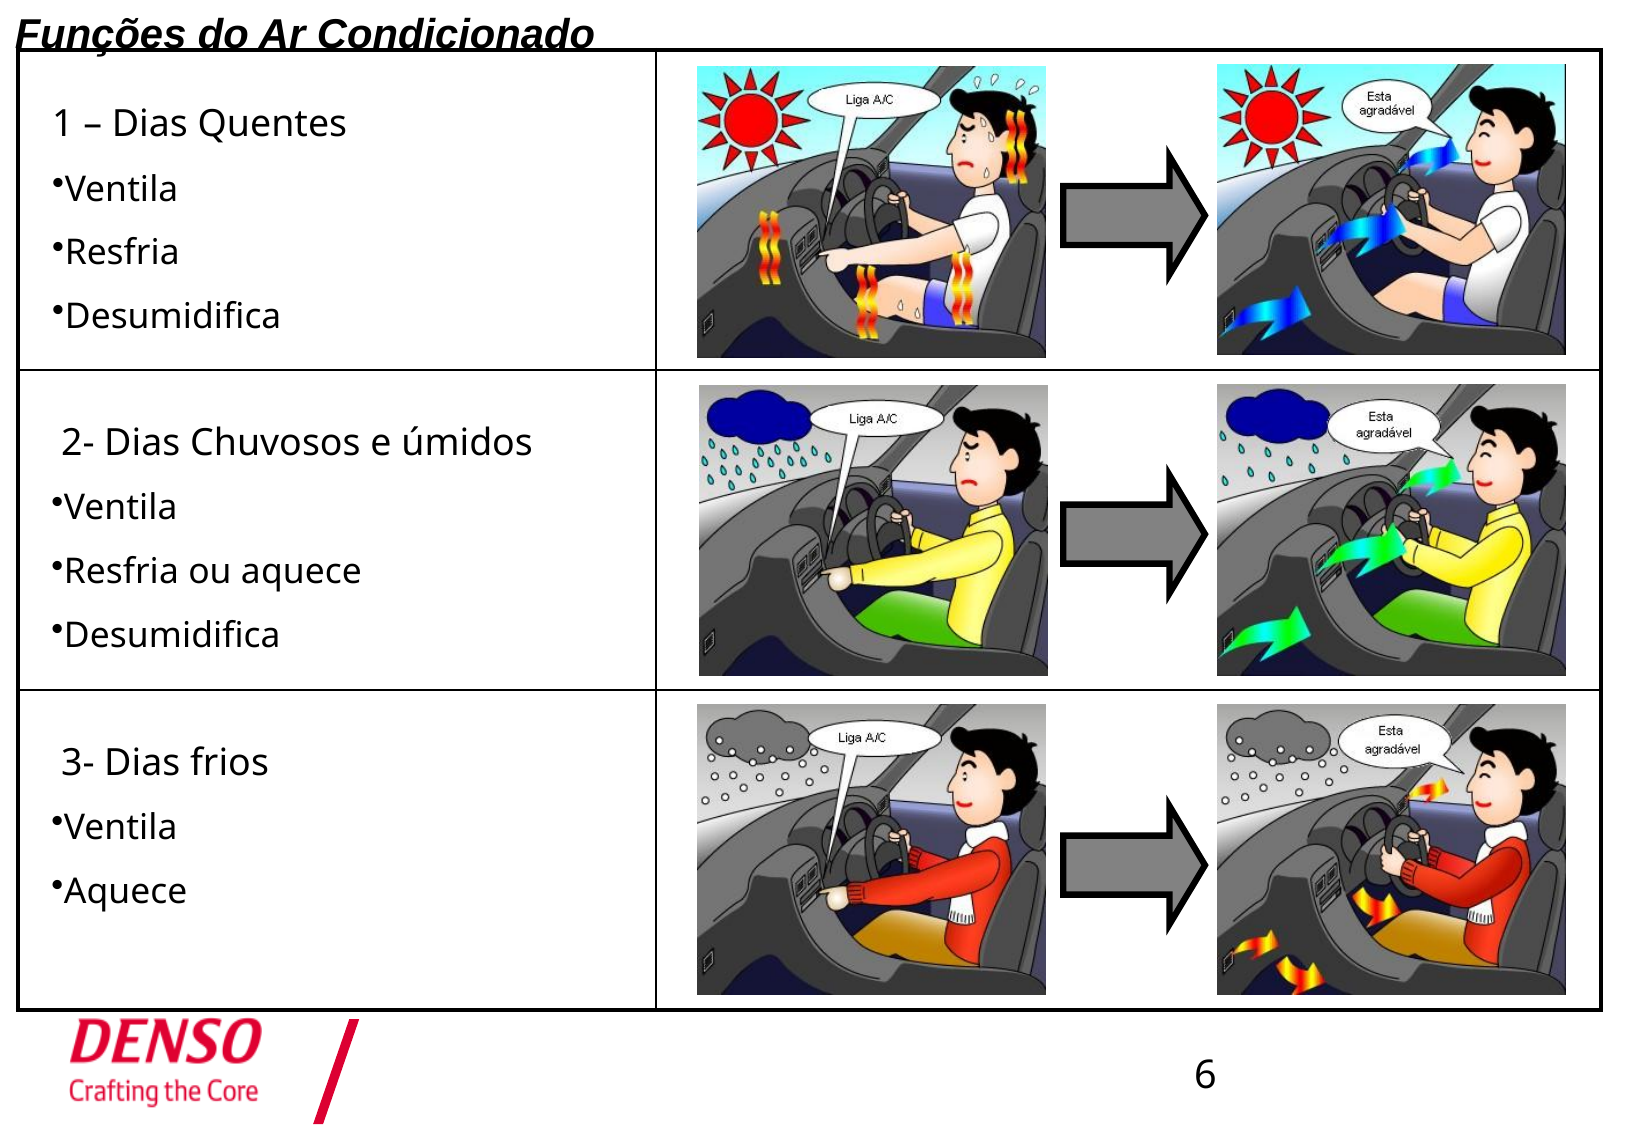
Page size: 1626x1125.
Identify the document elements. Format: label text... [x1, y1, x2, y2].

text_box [697, 66, 1047, 358]
table_header [657, 52, 1599, 369]
text_box 2- Dias Chuvosos e úmidos Ventila Resfria ou aquece Desumidifica [36, 388, 694, 663]
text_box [1216, 384, 1566, 676]
text_box [1063, 475, 1206, 594]
text_box 3- Dias frios Ventila Aquece [36, 708, 693, 918]
text_box [1063, 806, 1206, 925]
table_cell [657, 691, 1599, 1008]
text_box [1217, 704, 1567, 996]
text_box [697, 704, 1047, 996]
table_header [20, 52, 655, 369]
text_box [1063, 156, 1206, 275]
table_cell [20, 371, 655, 689]
table_cell [20, 691, 655, 1008]
text_box Funções do Ar Condicionado [0, 0, 614, 65]
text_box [1217, 64, 1566, 356]
slide_number 6 [1179, 1041, 1546, 1102]
picture [69, 1017, 262, 1109]
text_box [698, 385, 1048, 677]
table_cell [657, 371, 1599, 689]
text_box 1 – Dias Quentes Ventila Resfria Desumidifica [37, 69, 693, 344]
